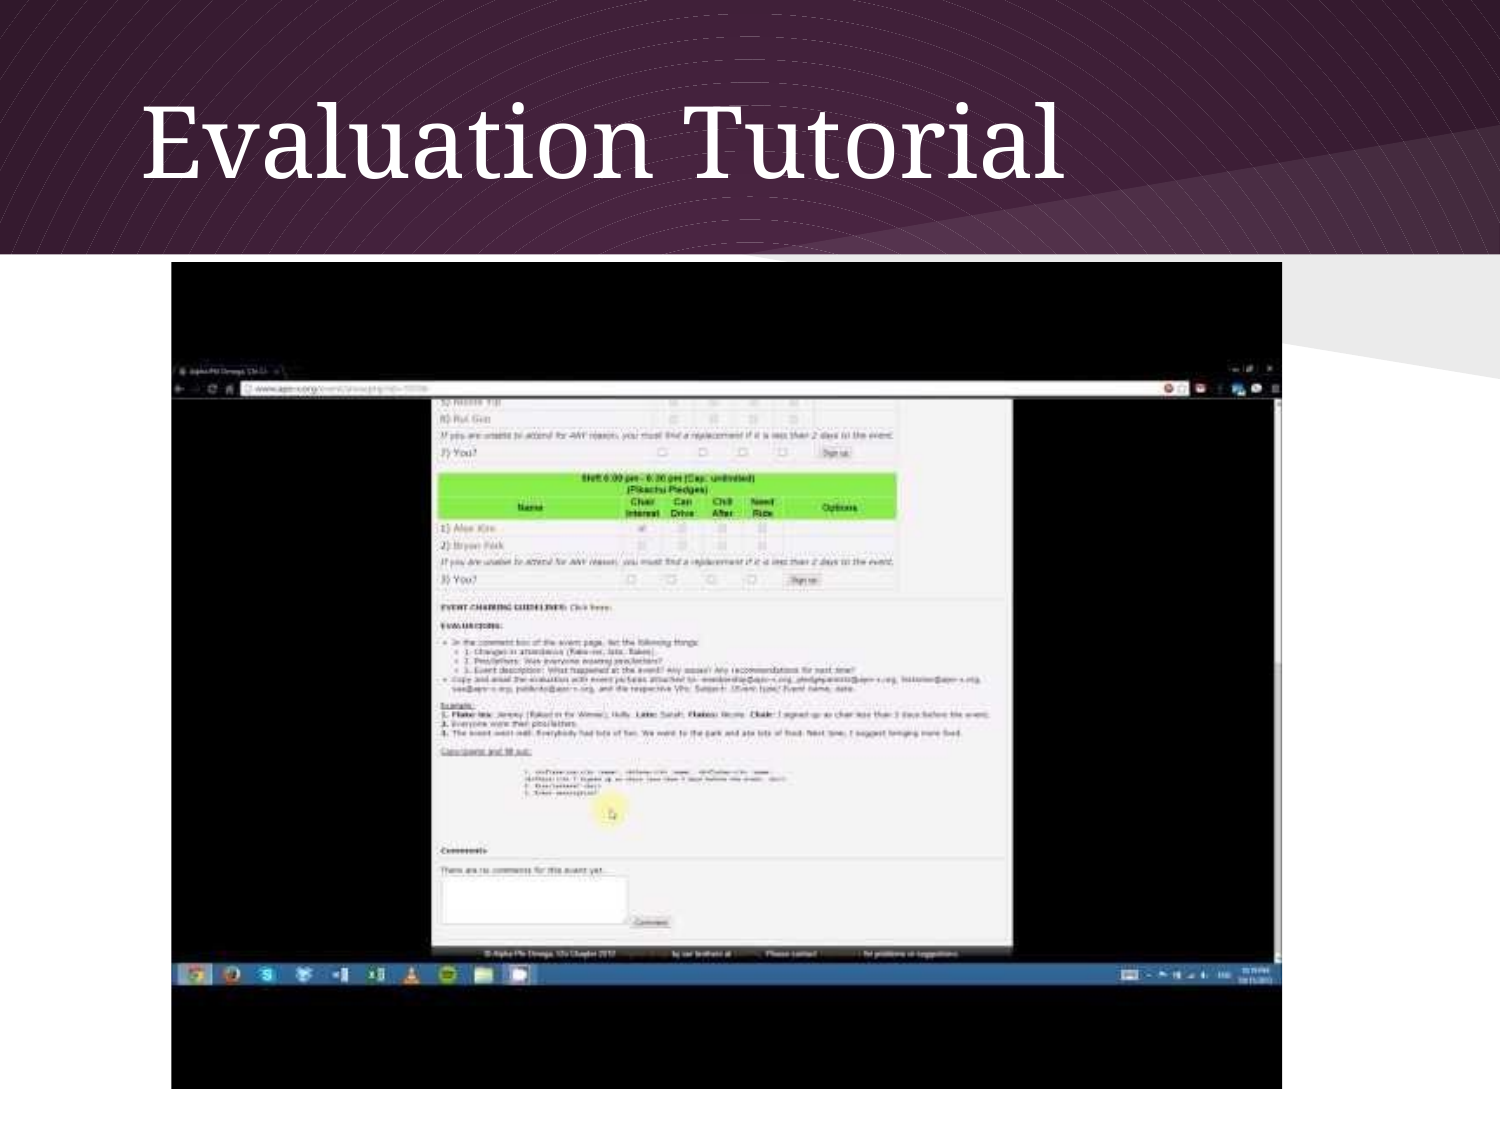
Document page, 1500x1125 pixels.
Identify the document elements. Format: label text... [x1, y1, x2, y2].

text_box [171, 262, 1283, 1090]
title Evaluation Tutorial [75, 45, 1425, 233]
